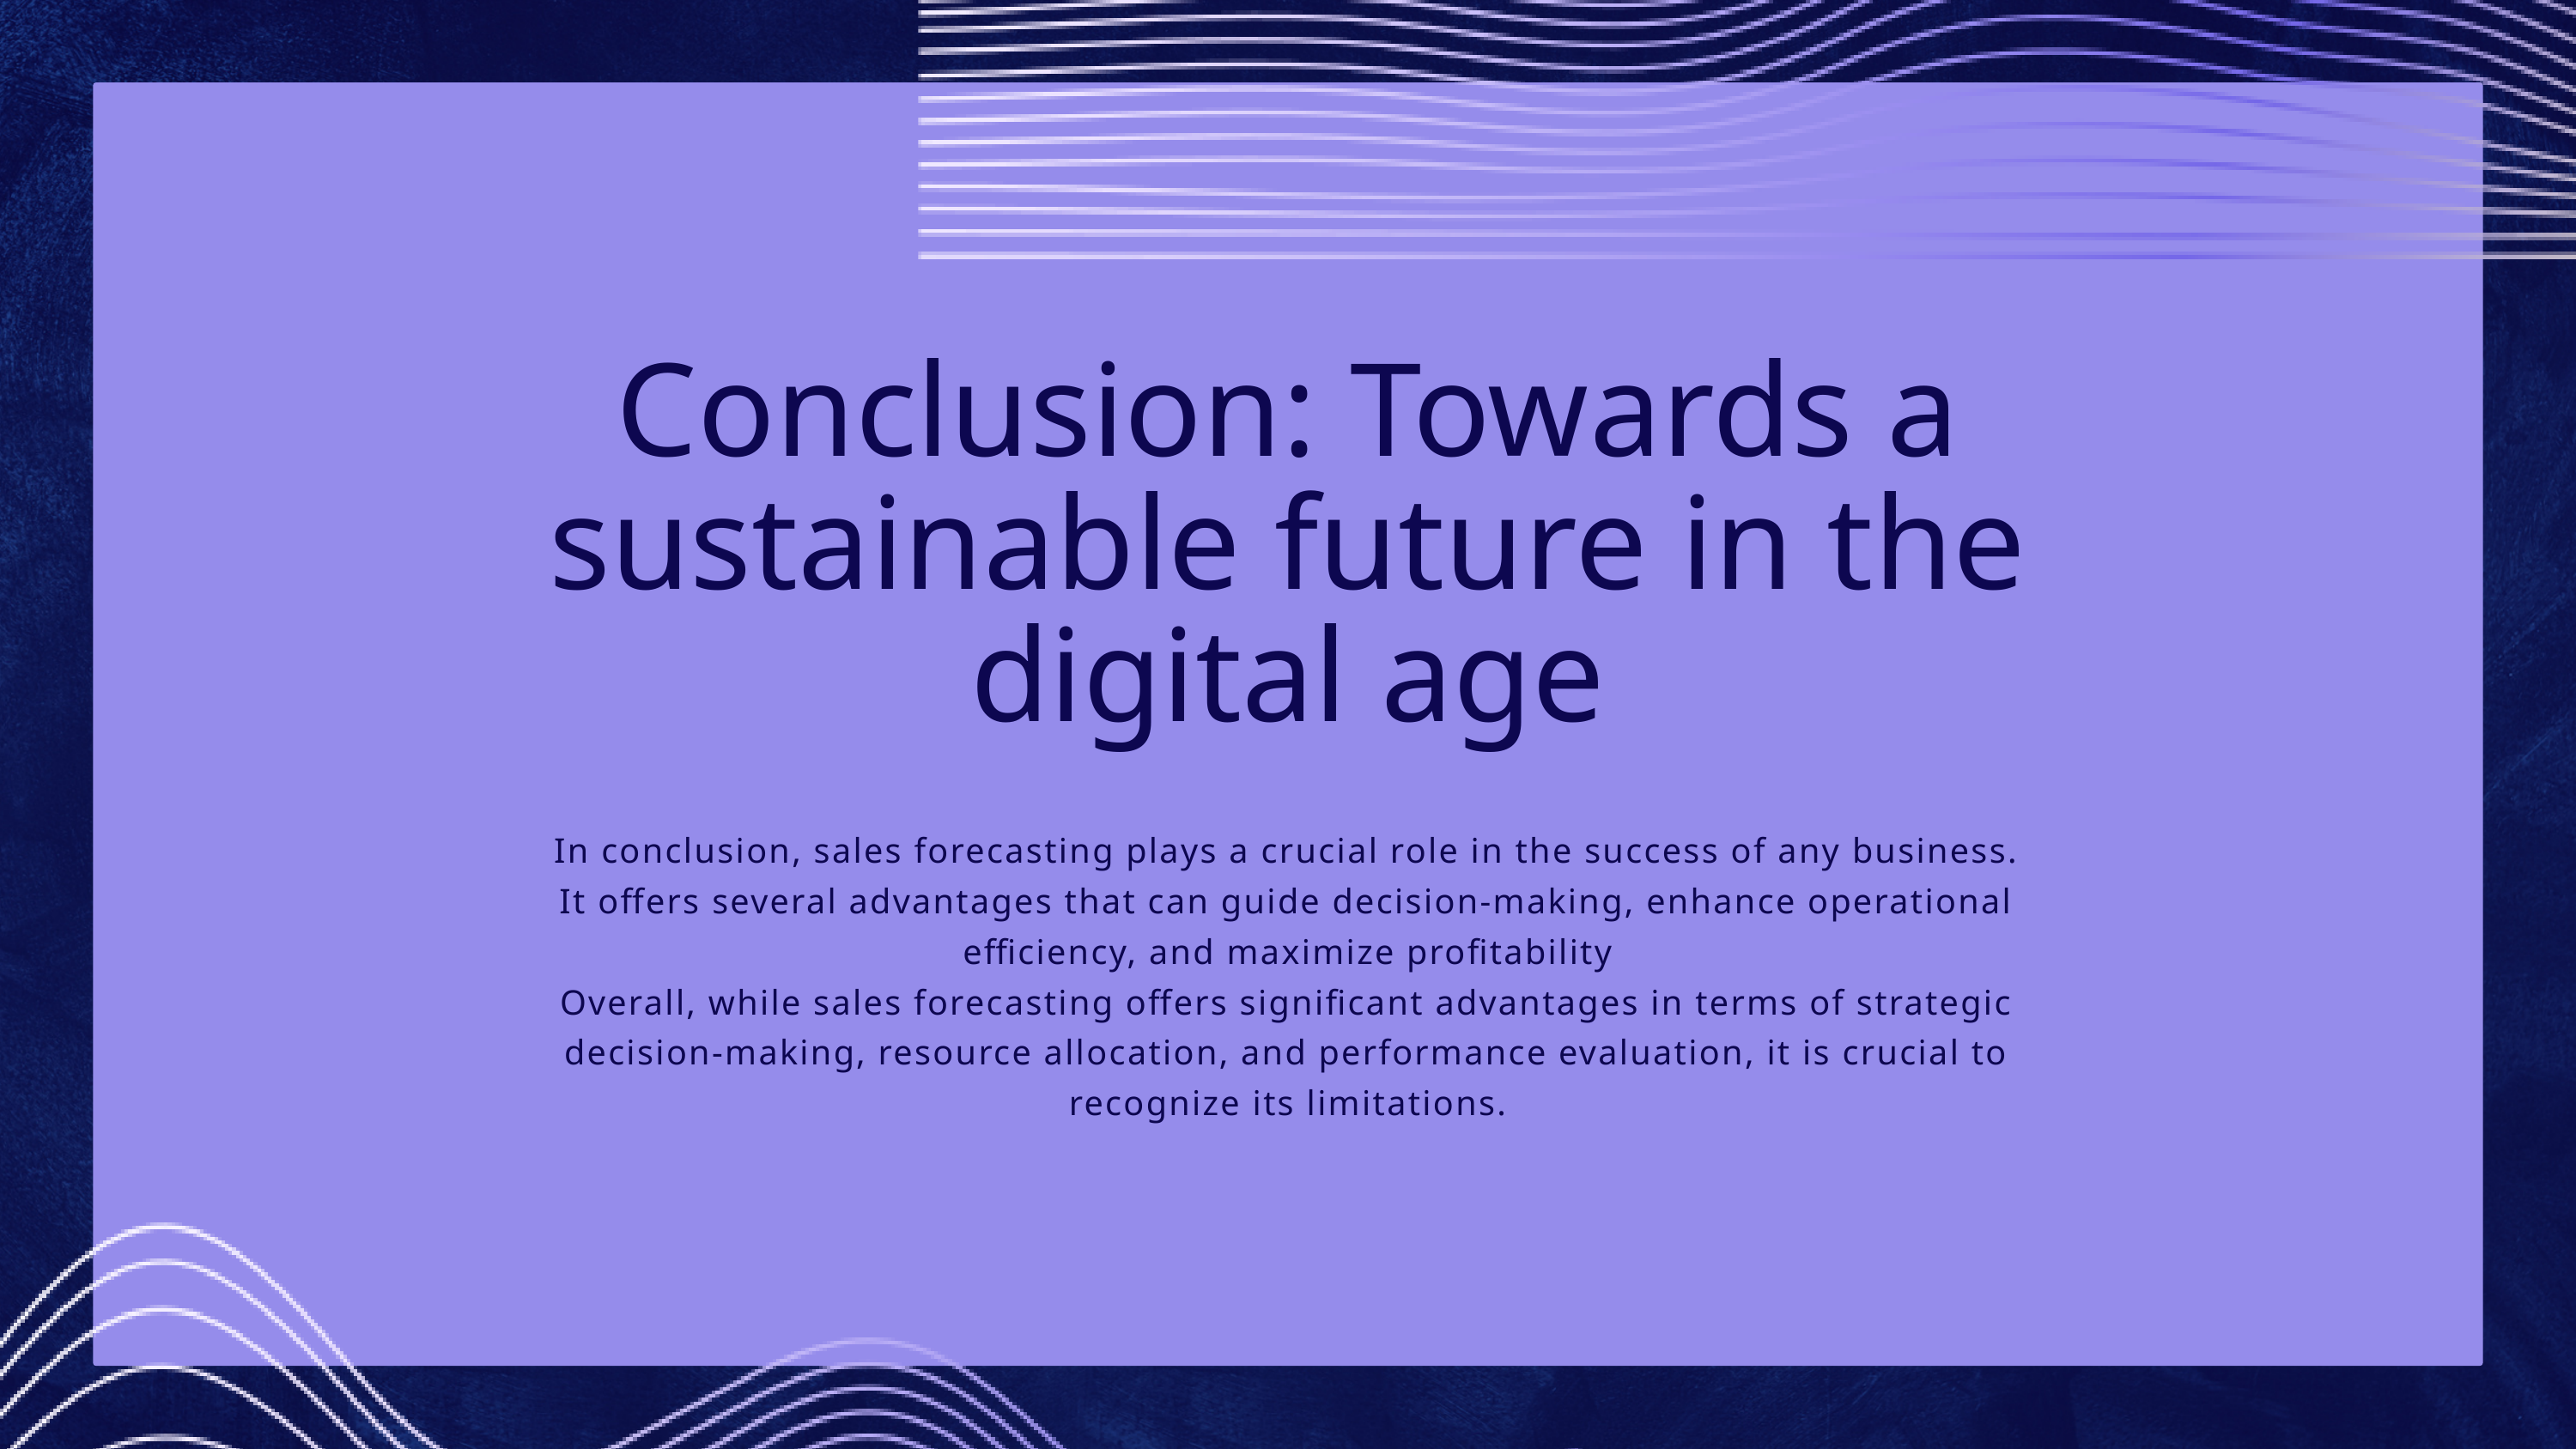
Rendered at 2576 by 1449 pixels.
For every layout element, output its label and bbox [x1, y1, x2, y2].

text_box [0, 0, 918, 1191]
text_box [918, 0, 2576, 259]
text_box [1583, 259, 2576, 1449]
text_box [93, 82, 2483, 1367]
text_box [0, 1191, 1583, 1449]
